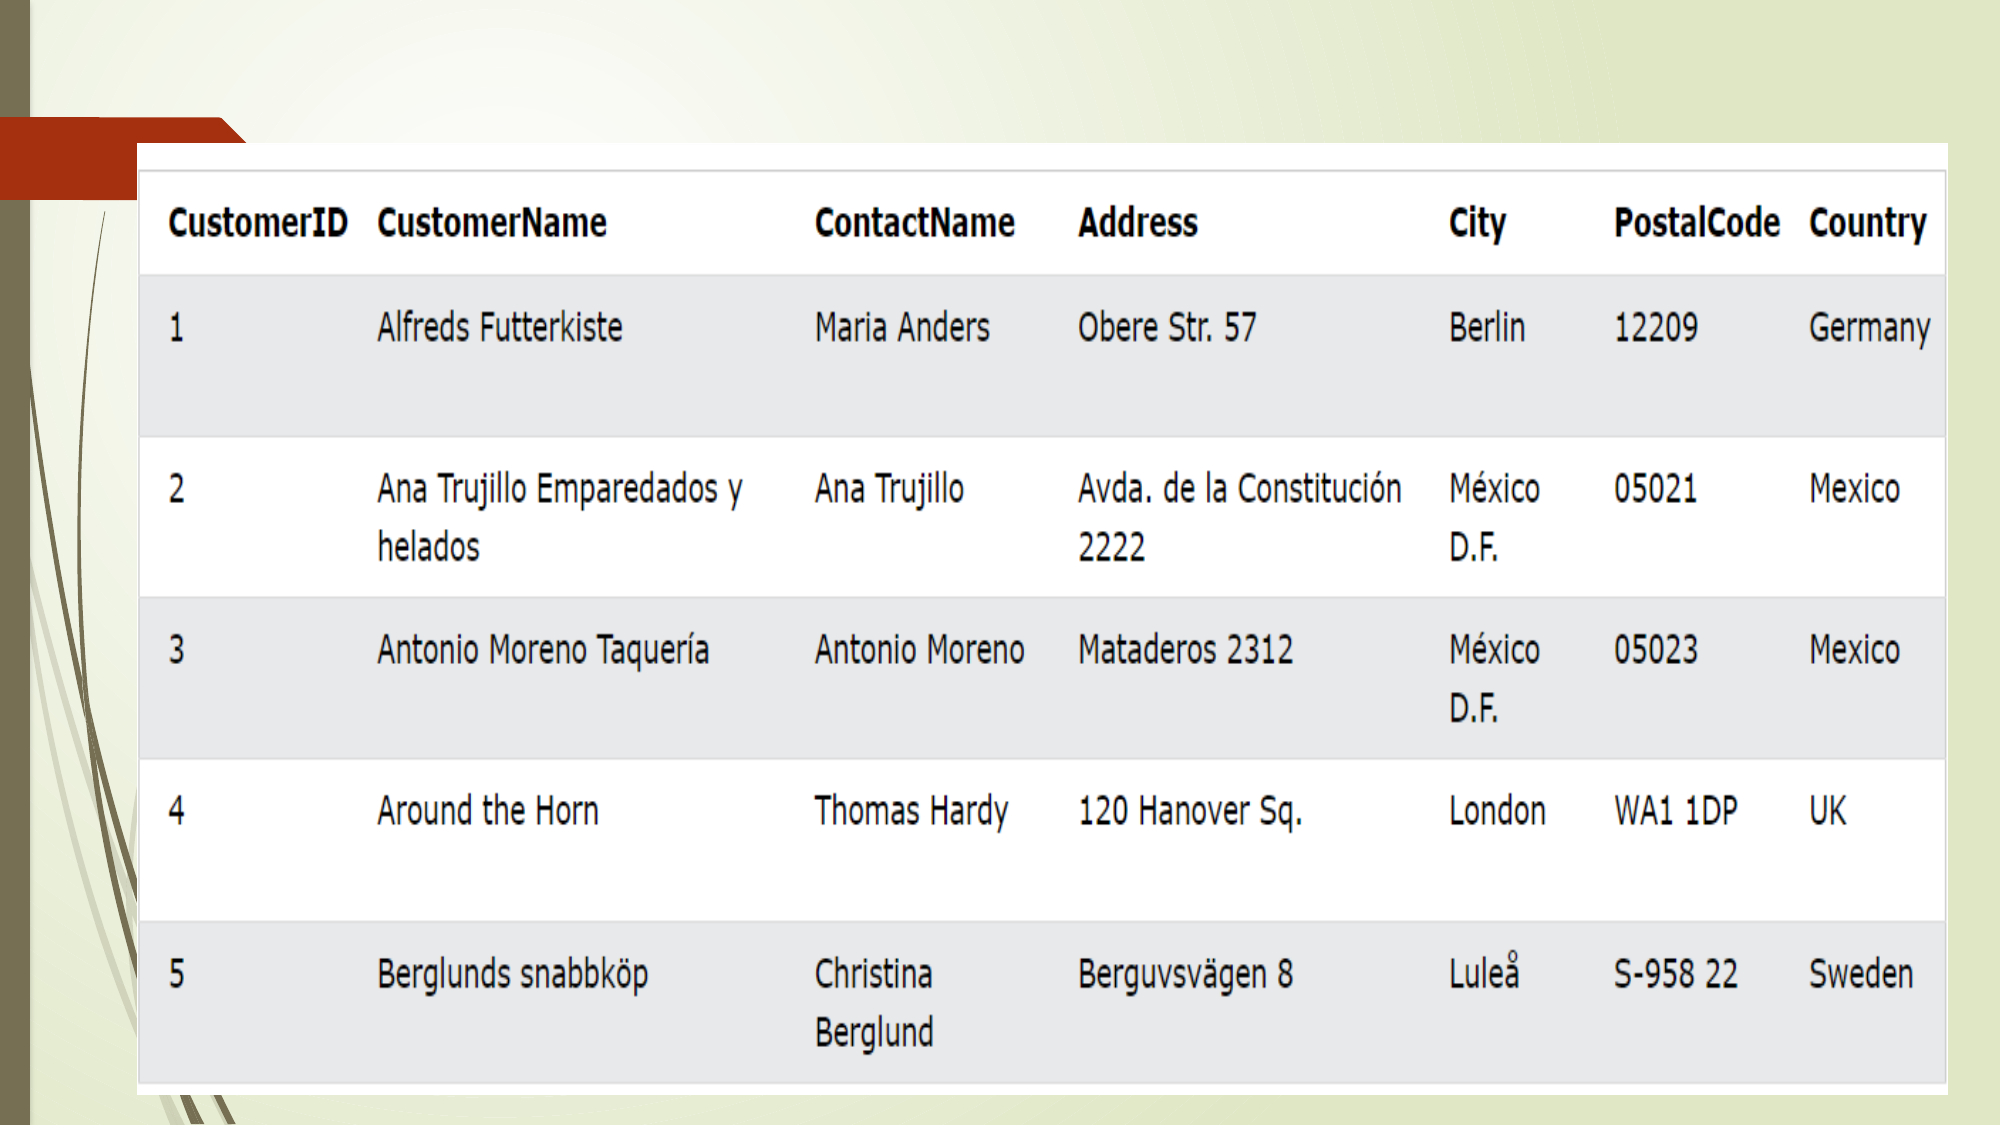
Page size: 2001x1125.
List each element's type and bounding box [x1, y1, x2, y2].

list [136, 142, 1948, 1096]
